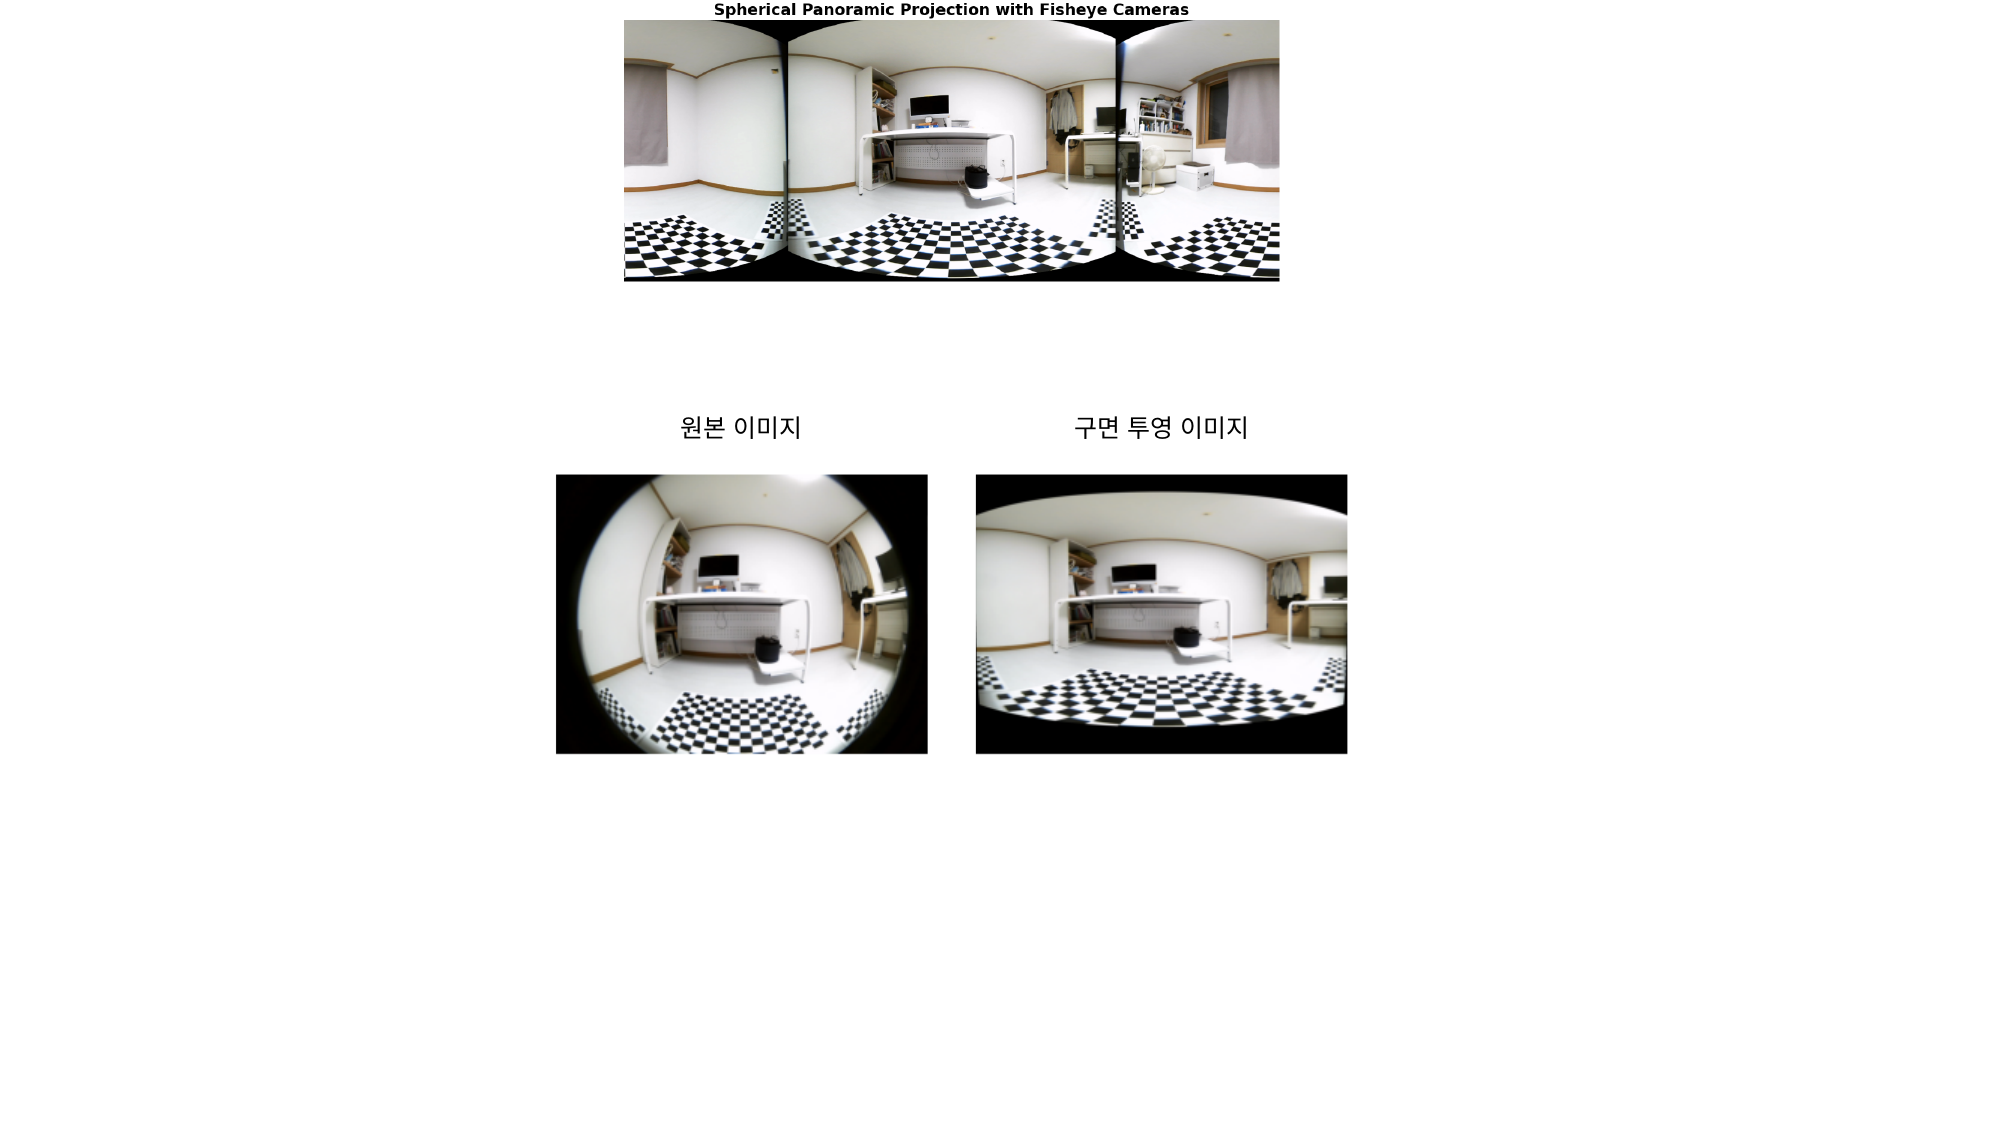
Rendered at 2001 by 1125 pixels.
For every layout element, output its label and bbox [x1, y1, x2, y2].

text_box [555, 404, 1349, 757]
picture [618, 0, 1285, 284]
